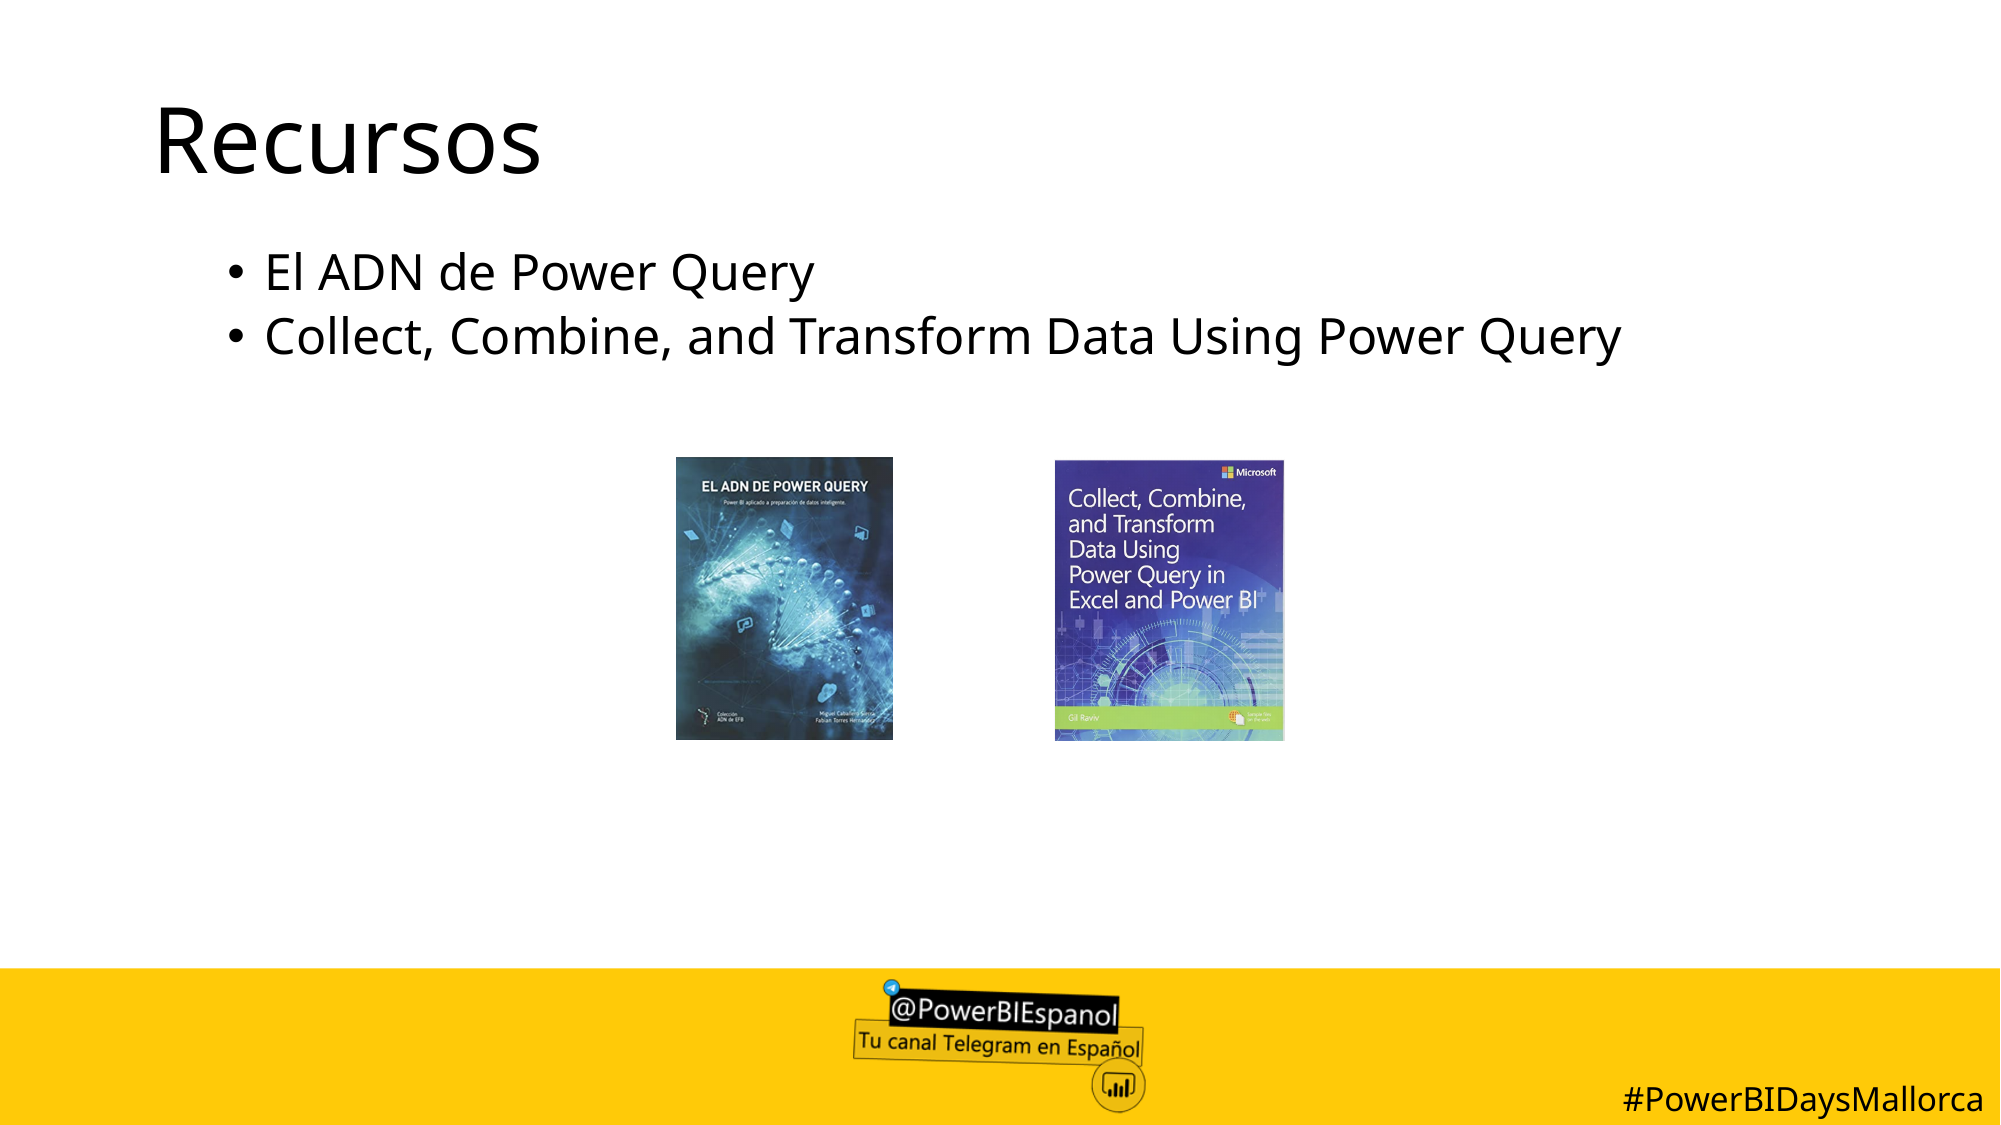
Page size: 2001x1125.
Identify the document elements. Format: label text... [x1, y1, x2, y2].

list El ADN de Power Query Collect, Combine, and Transform Data Using Power Query [137, 239, 1863, 954]
title Recursos [137, 59, 1863, 229]
picture [1054, 457, 1285, 741]
picture [676, 457, 893, 740]
picture [853, 976, 1147, 1117]
